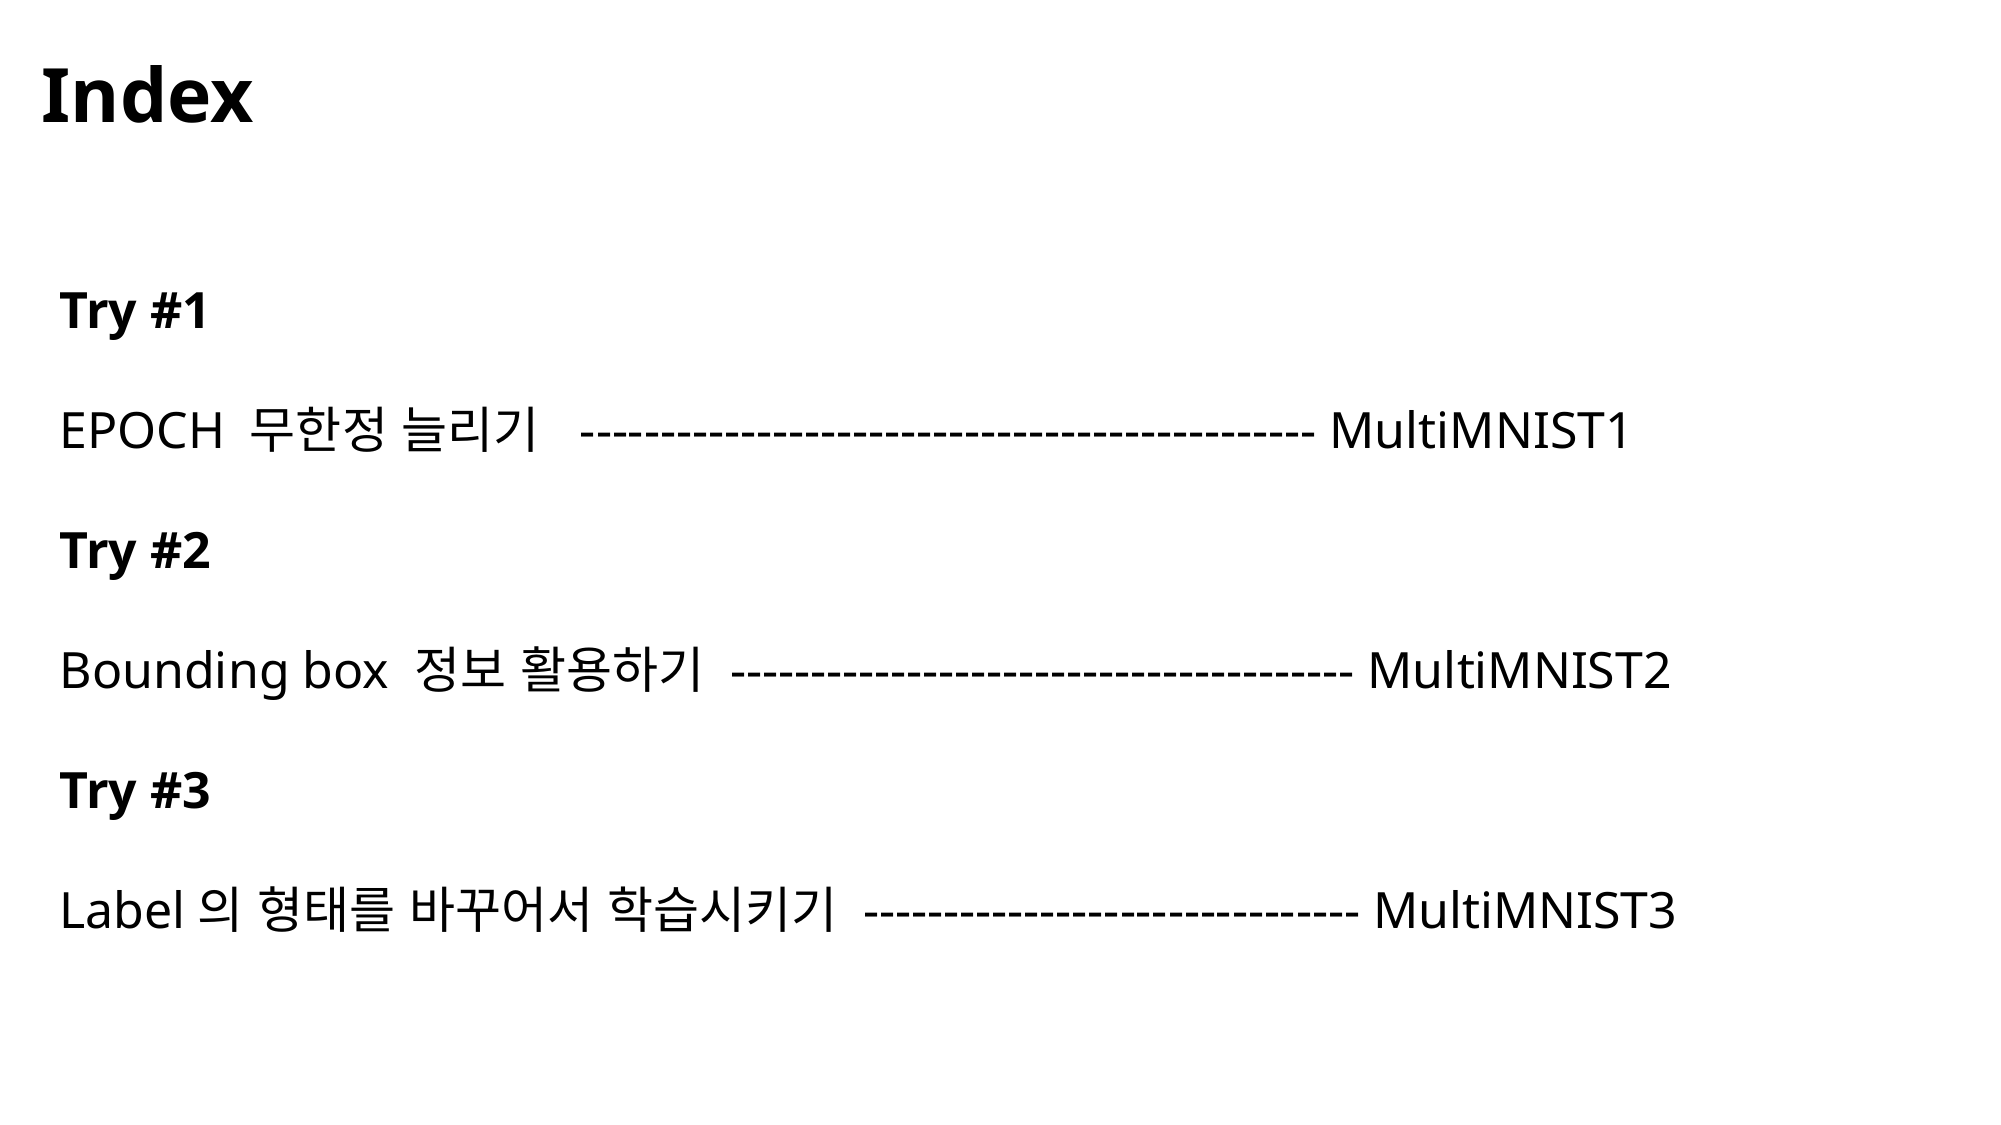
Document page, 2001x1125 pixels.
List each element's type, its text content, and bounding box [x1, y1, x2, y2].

title Index [26, 24, 1752, 173]
text_box Try #1 EPOCH 무한정 늘리기 ---------------------------------------------- MultiMNIST1 Try #2 Bounding box 정보 활용하기 --------------------------------------- MultiMNIST2 Try #3 Label의 형태를 바꾸어서 학습시키기 ------------------------------- MultiMNIST3 [44, 271, 1960, 946]
